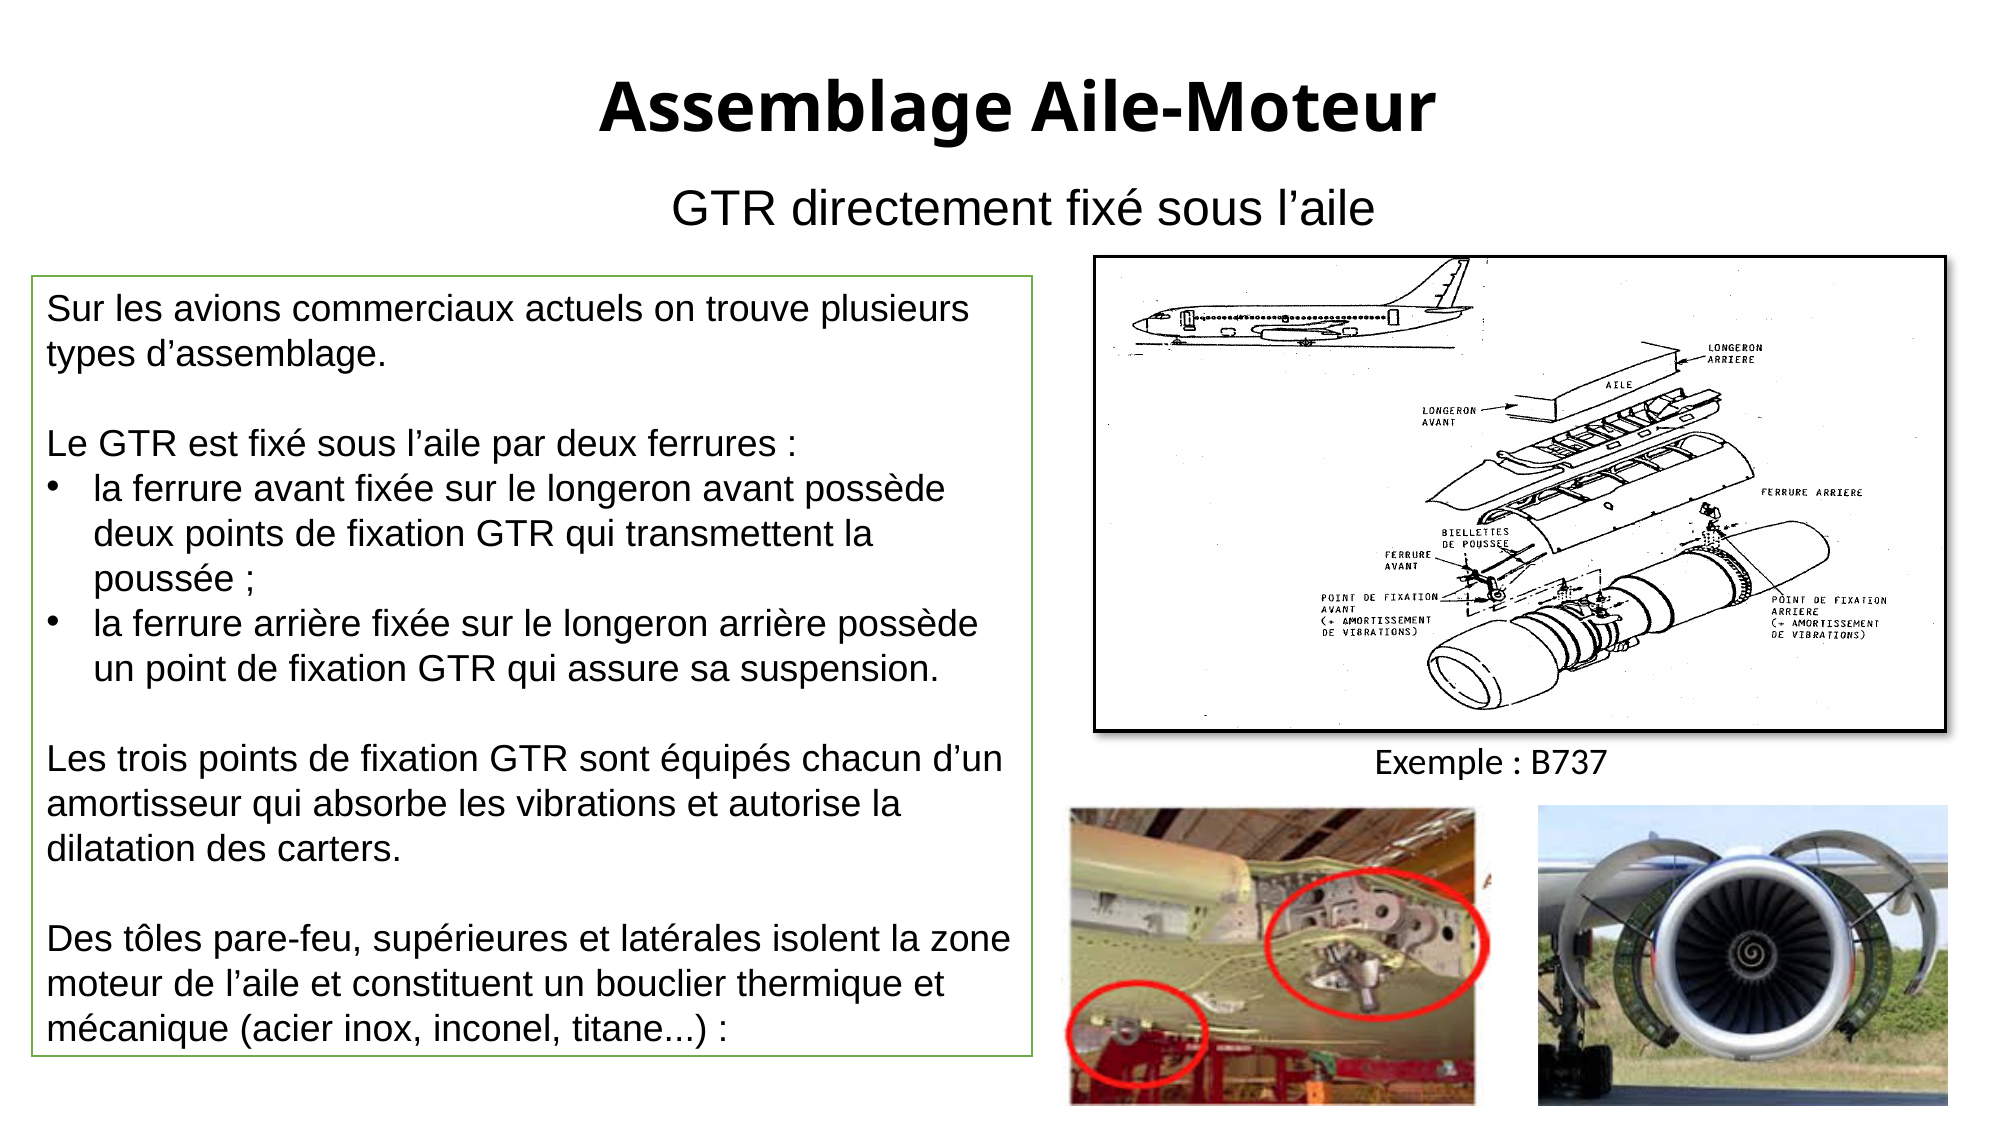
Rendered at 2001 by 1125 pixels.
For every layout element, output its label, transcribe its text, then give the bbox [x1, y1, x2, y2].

text_box GTR directement fixé sous l’aile [656, 168, 1407, 243]
title Assemblage Aile-Moteur [584, 45, 1535, 174]
text_box Sur les avions commerciaux actuels on trouve plusieurs types d’assemblage. Le GTR est fixé sous l’aile par deux ferrures : la ferrure avant fixée sur le longeron avant possède deux points de fixation GTR qui transmettent la poussée ; la ferrure arrière fixée sur le longeron arrière possède un point de fixation GTR qui assure sa suspension. Les trois points de fixation GTR sont équipés chacun d’un amortisseur qui absorbe les vibrations et autorise la dilatation des carters. Des tôles pare-feu, supérieures et latérales isolent la zone moteur de l’aile et constituent un bouclier thermique et mécanique (acier inox, inconel, titane...) : [31, 275, 1033, 1057]
picture [1538, 805, 1948, 1106]
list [1095, 258, 1944, 730]
text_box Exemple : B737 [1359, 730, 1680, 790]
picture [1061, 805, 1492, 1106]
